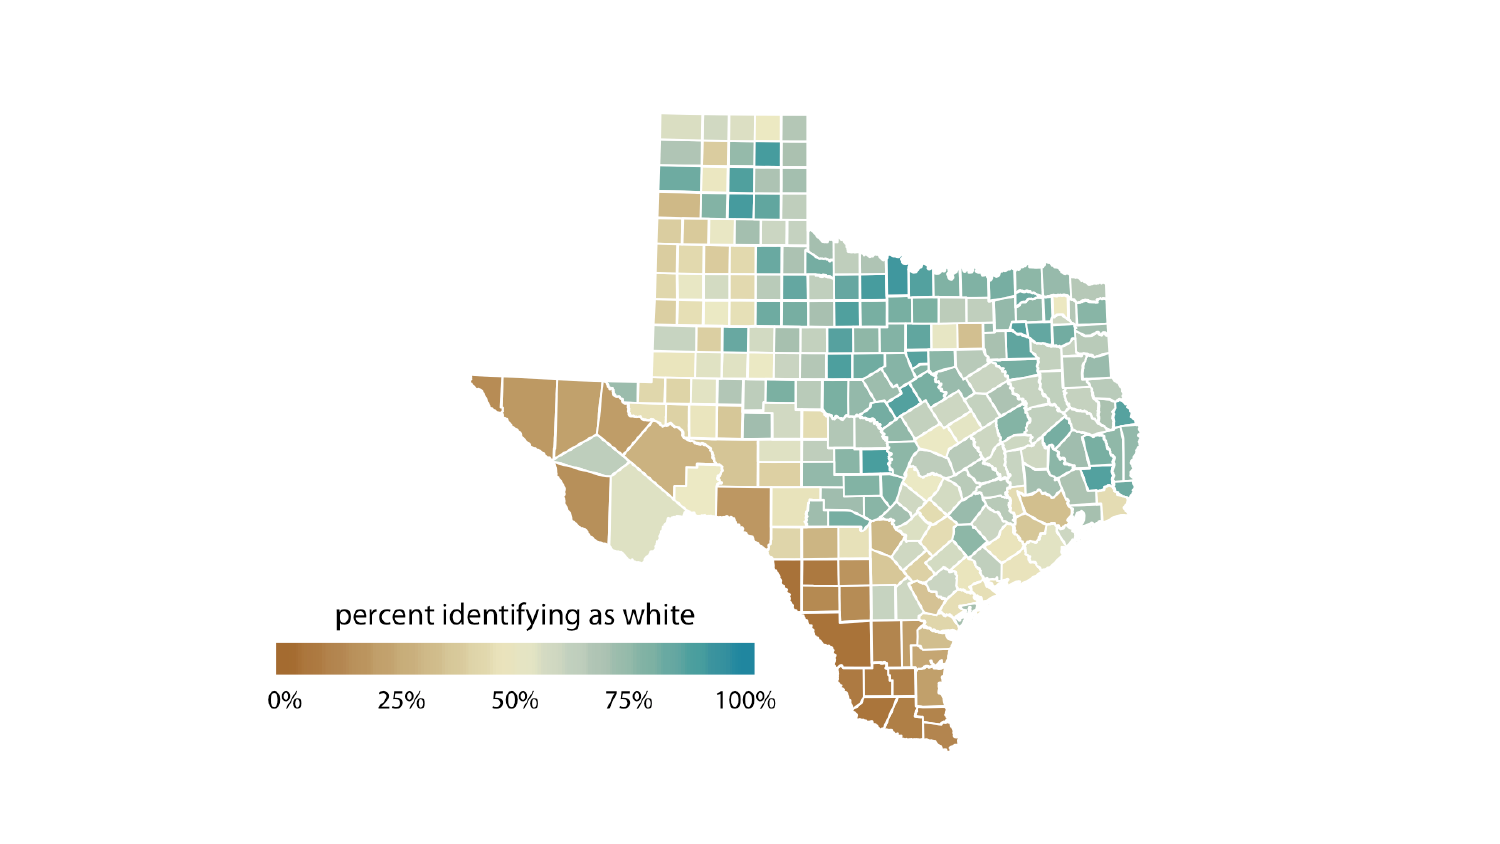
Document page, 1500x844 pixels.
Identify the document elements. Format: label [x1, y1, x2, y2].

picture [153, 56, 1347, 788]
